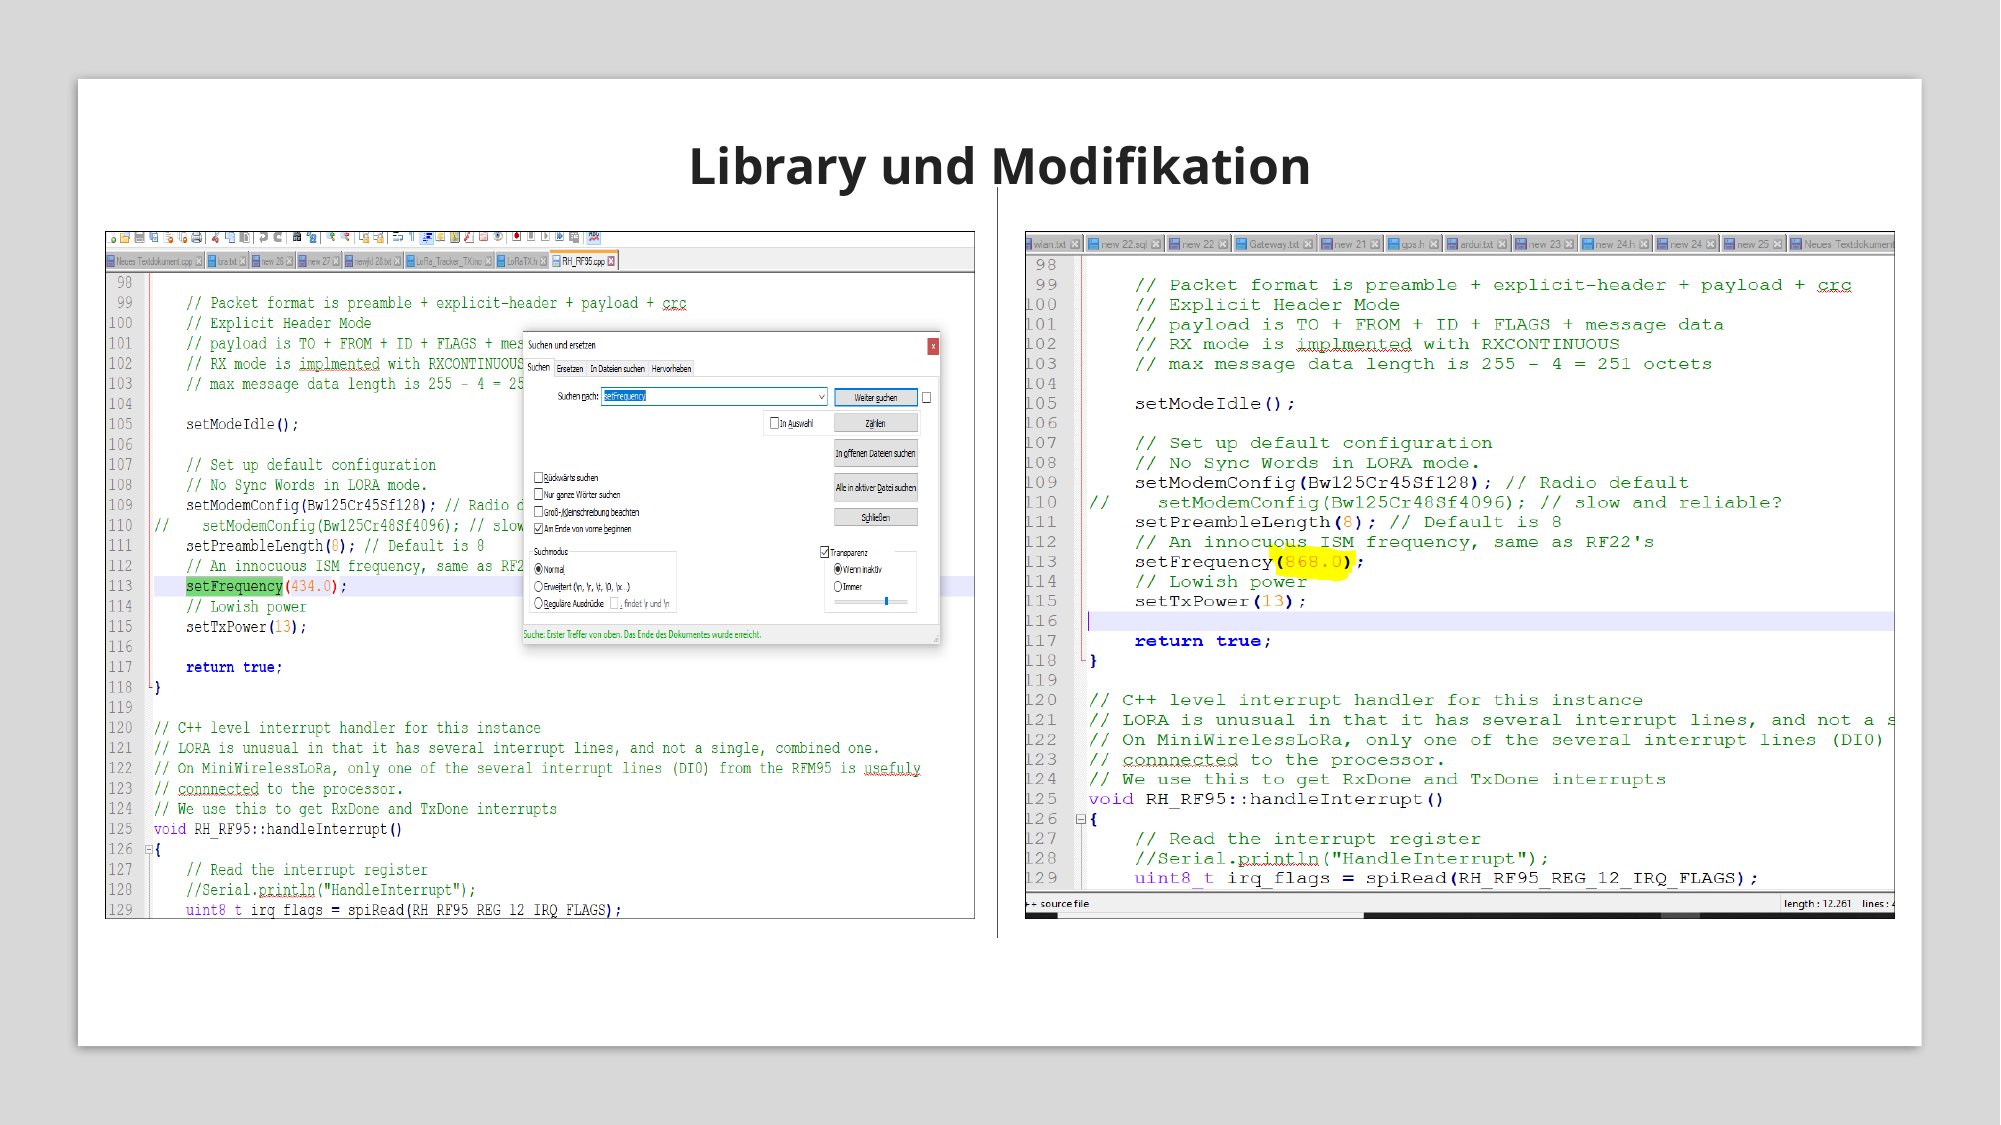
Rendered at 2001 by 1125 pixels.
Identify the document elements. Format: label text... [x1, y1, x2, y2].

picture [105, 231, 975, 919]
text_box Library und Modifikation [674, 126, 1328, 202]
text_box [77, 78, 1923, 1047]
text_box [0, 0, 2000, 1125]
picture [1025, 231, 1895, 919]
